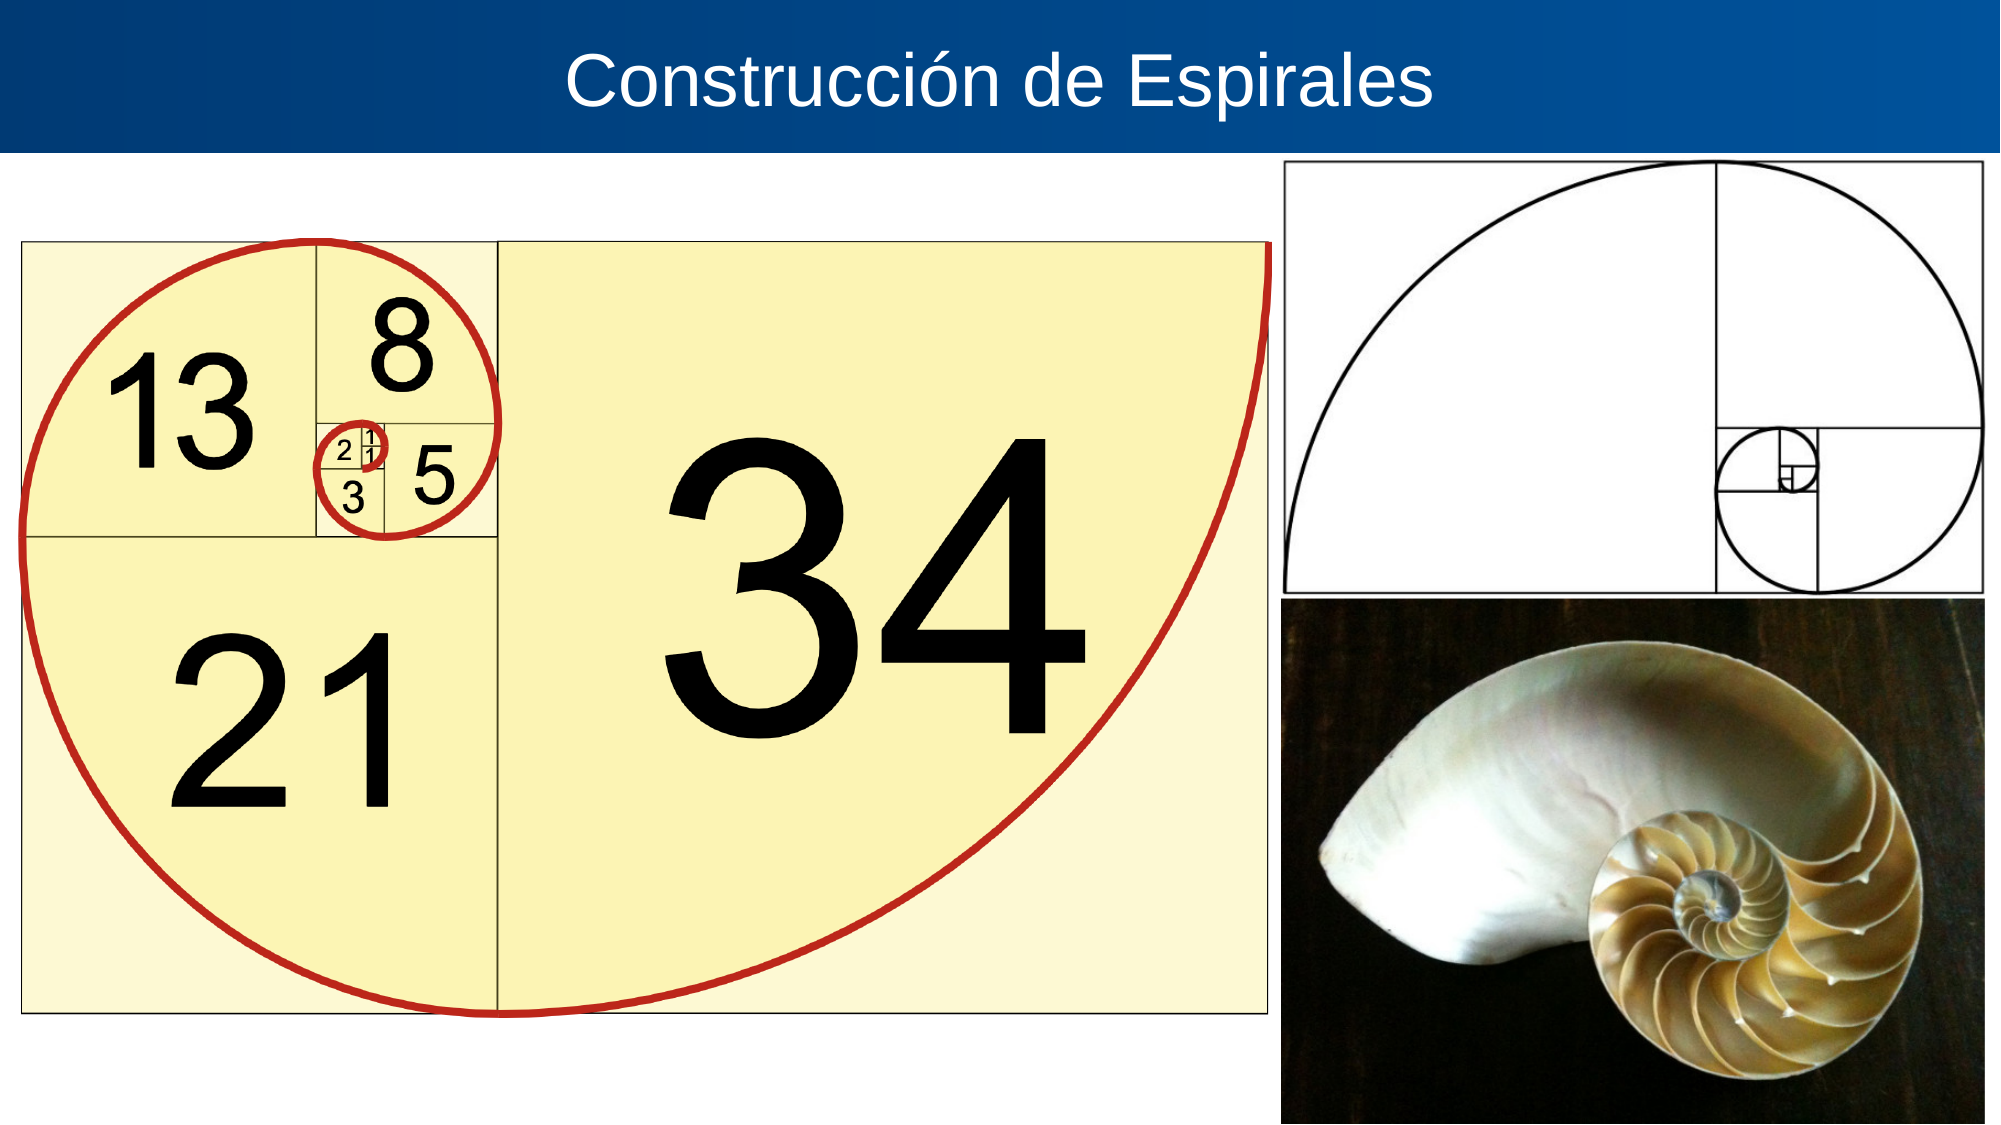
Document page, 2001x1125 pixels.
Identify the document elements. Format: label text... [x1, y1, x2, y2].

text_box Construcción de Espirales [0, 0, 2000, 154]
picture [1281, 158, 1986, 1124]
picture [17, 238, 1272, 1019]
